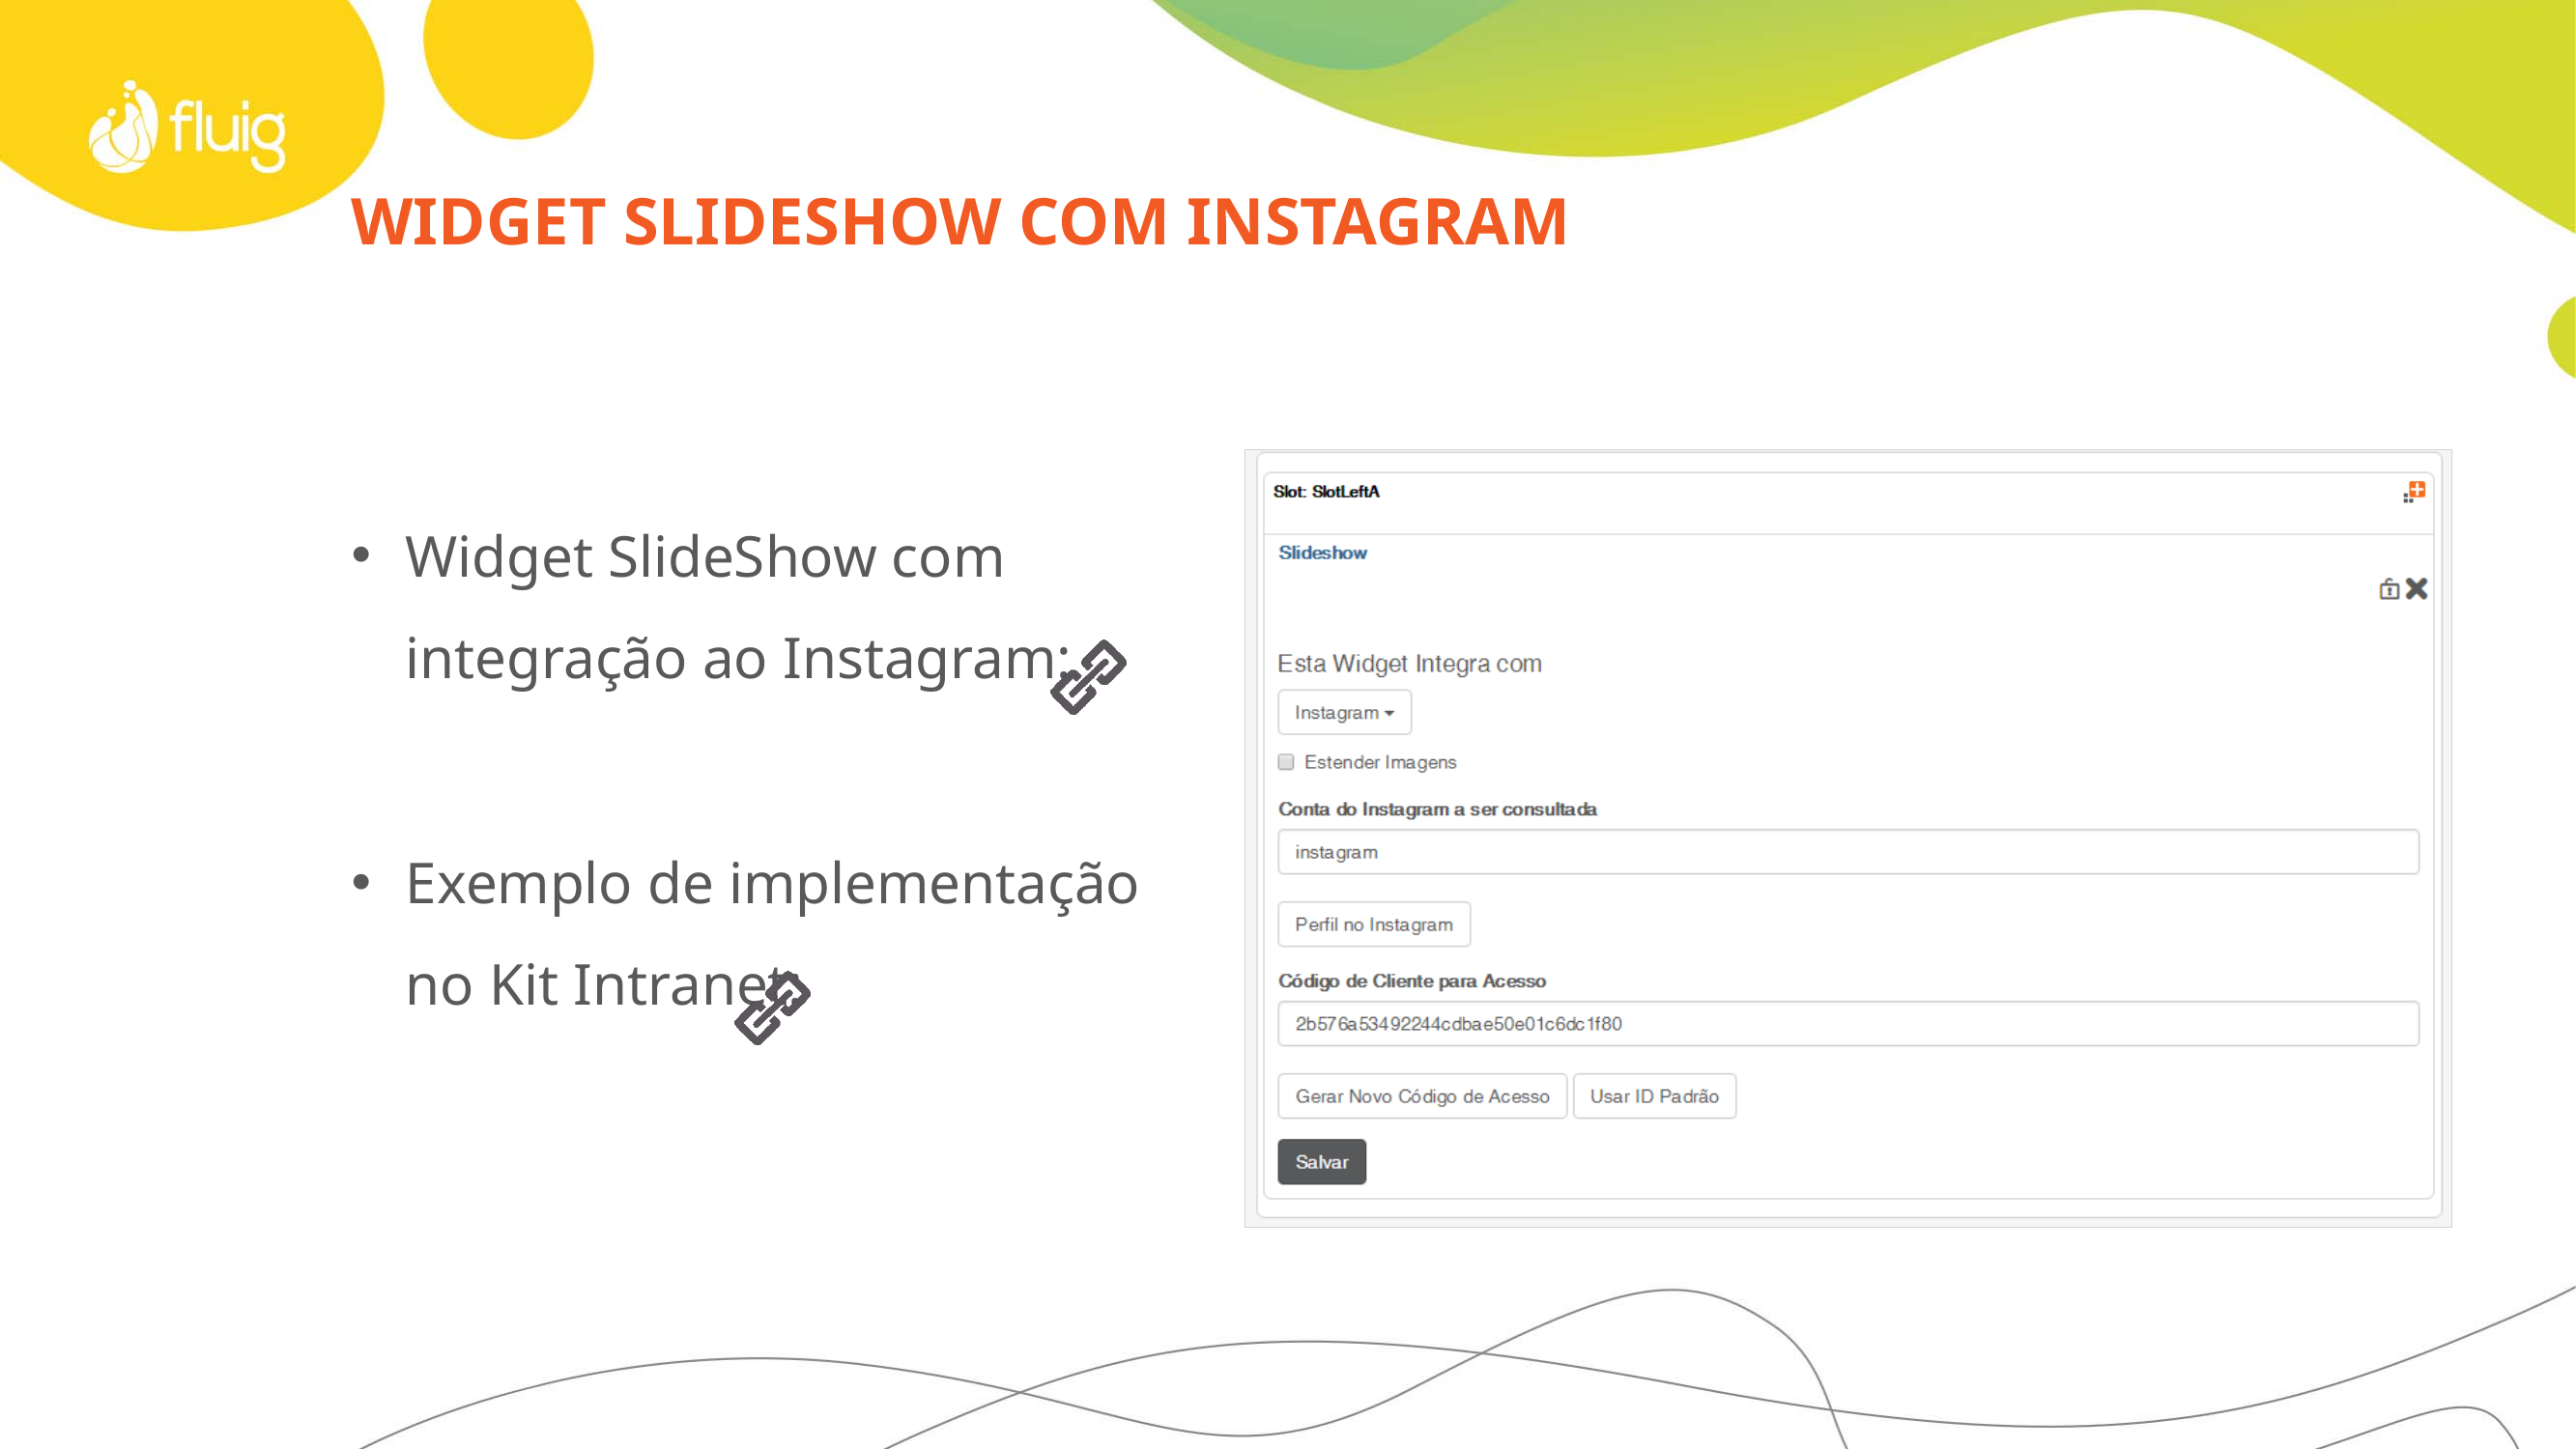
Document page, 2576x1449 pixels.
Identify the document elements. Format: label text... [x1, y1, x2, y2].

title Widget slideshow com instagram [336, 173, 2352, 379]
picture [0, 0, 2576, 1449]
list Widget SlideShow com integração ao Instagram: Exemplo de implementação no Kit Intranet: [336, 400, 1208, 1277]
